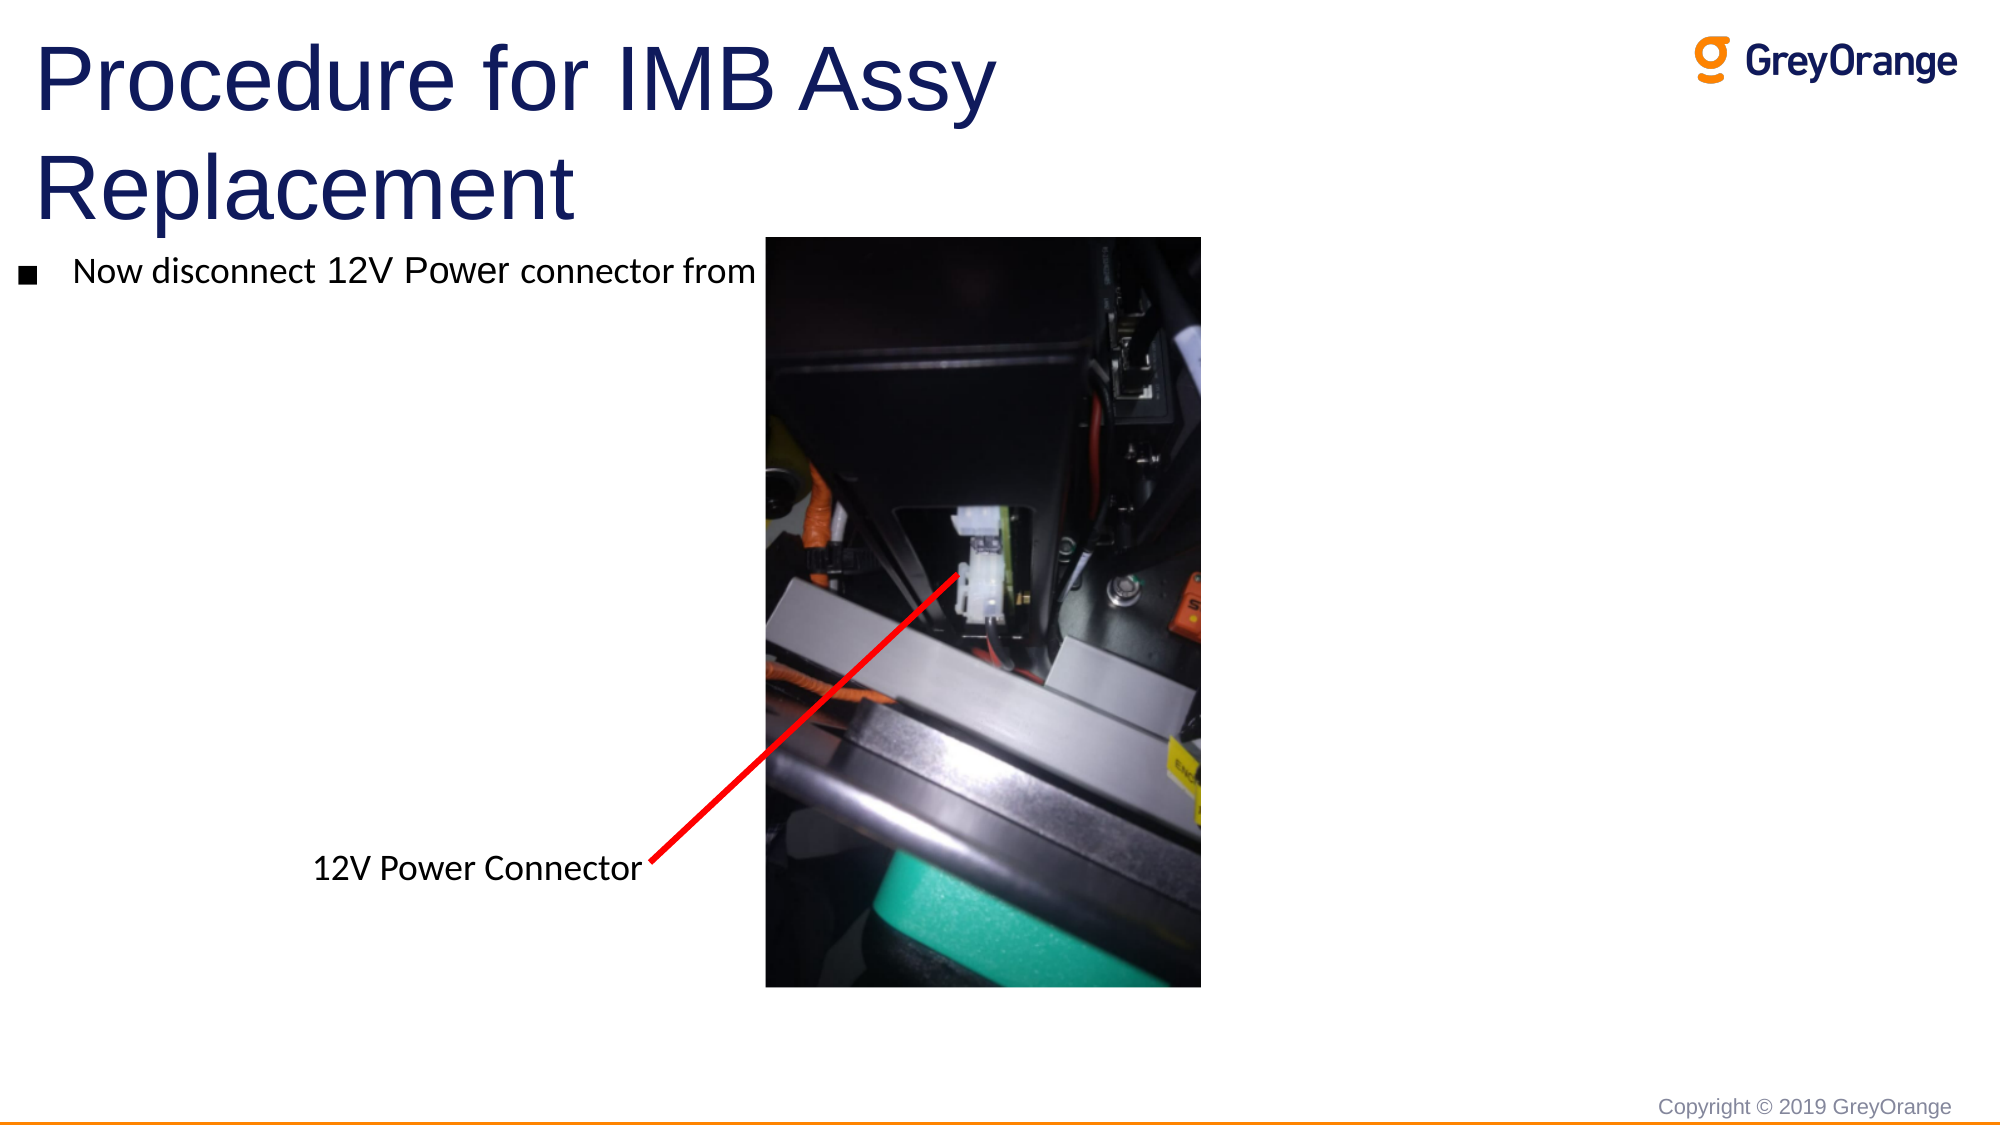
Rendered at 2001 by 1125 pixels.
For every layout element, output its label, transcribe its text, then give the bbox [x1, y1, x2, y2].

title Procedure for IMB Assy Replacement Now disconnect 12V Power connector from IMB Assy. [12, 0, 1342, 292]
text_box 12V Power Connector [296, 835, 678, 896]
footer [1684, 1095, 1961, 1125]
picture [1678, 19, 1974, 101]
picture [762, 237, 1201, 991]
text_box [649, 573, 959, 863]
